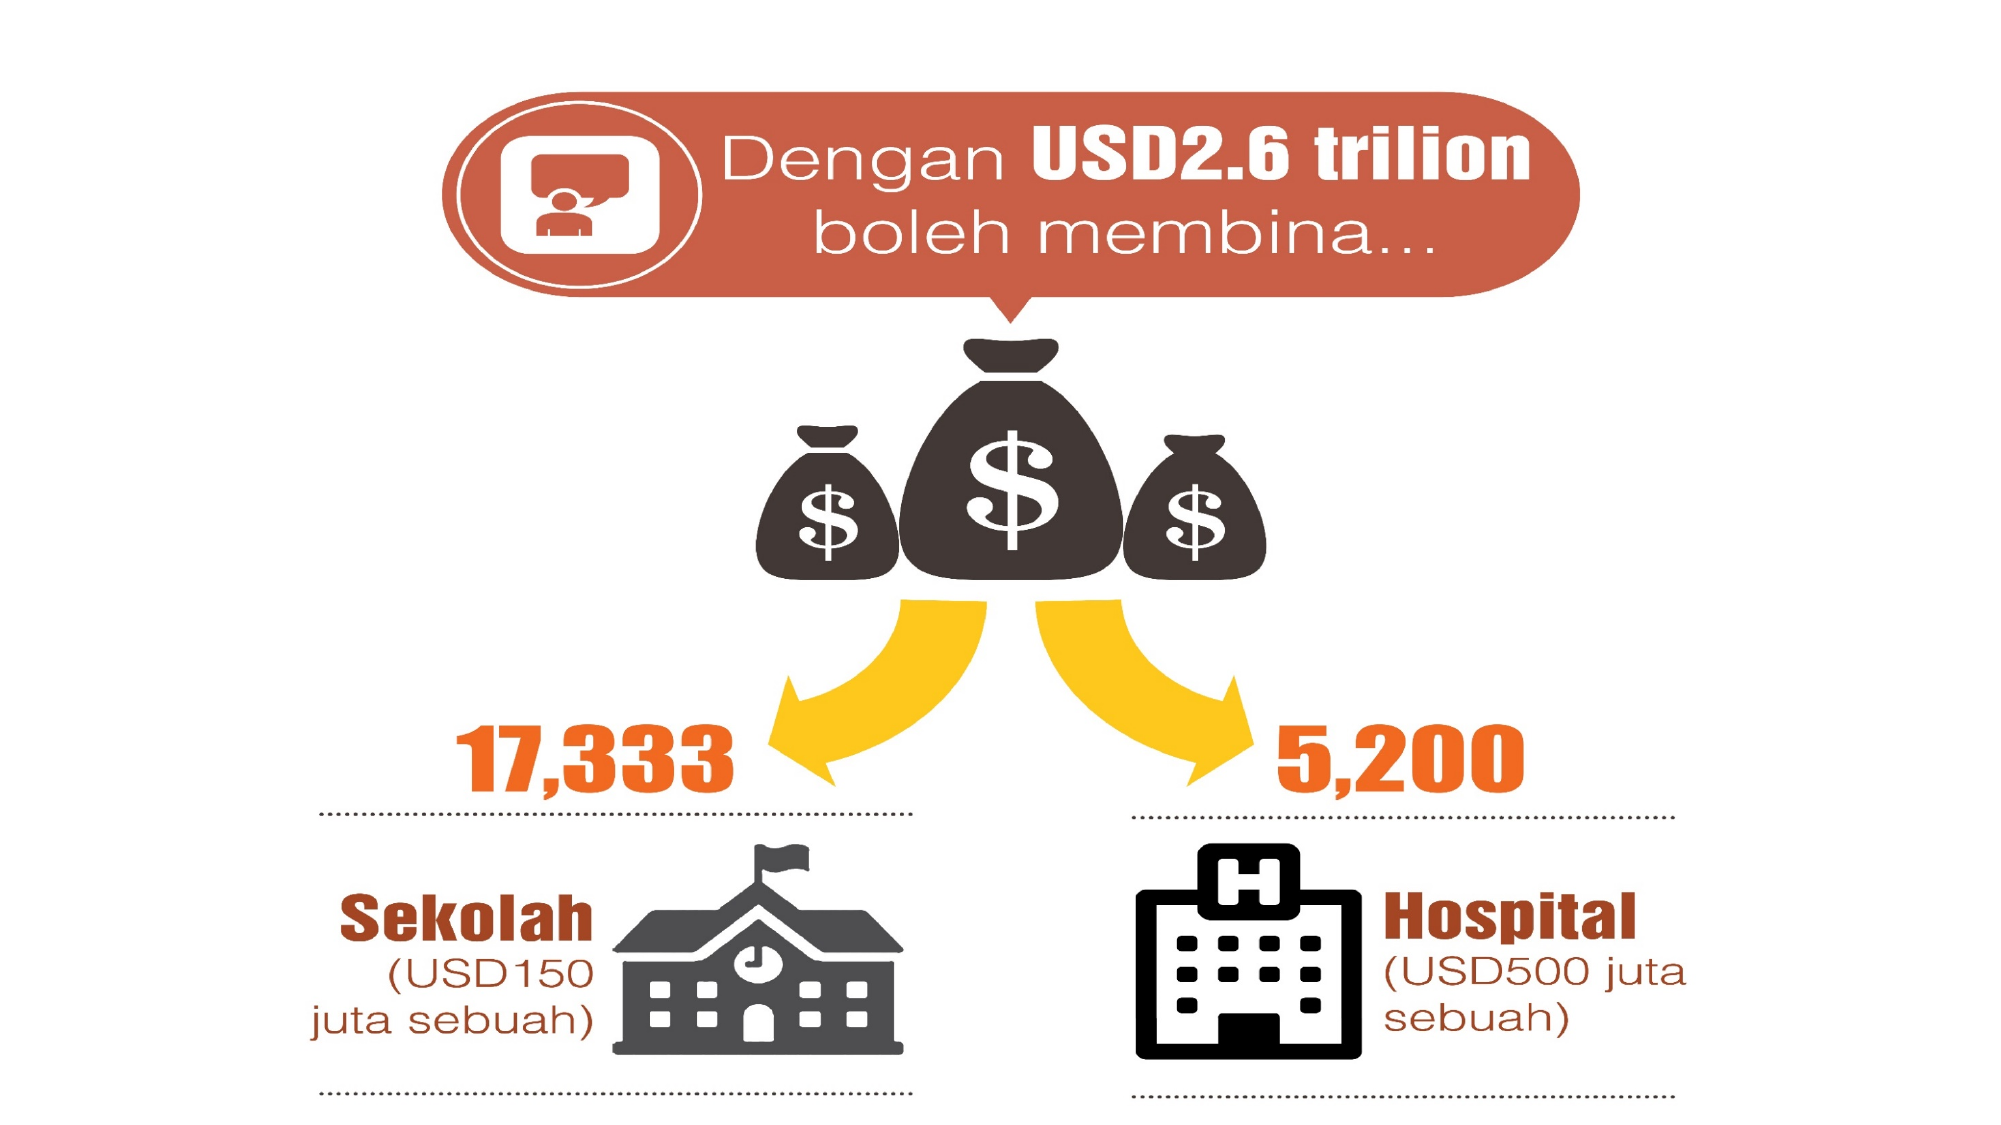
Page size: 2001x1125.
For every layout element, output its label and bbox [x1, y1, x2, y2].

picture [147, 0, 1853, 1125]
